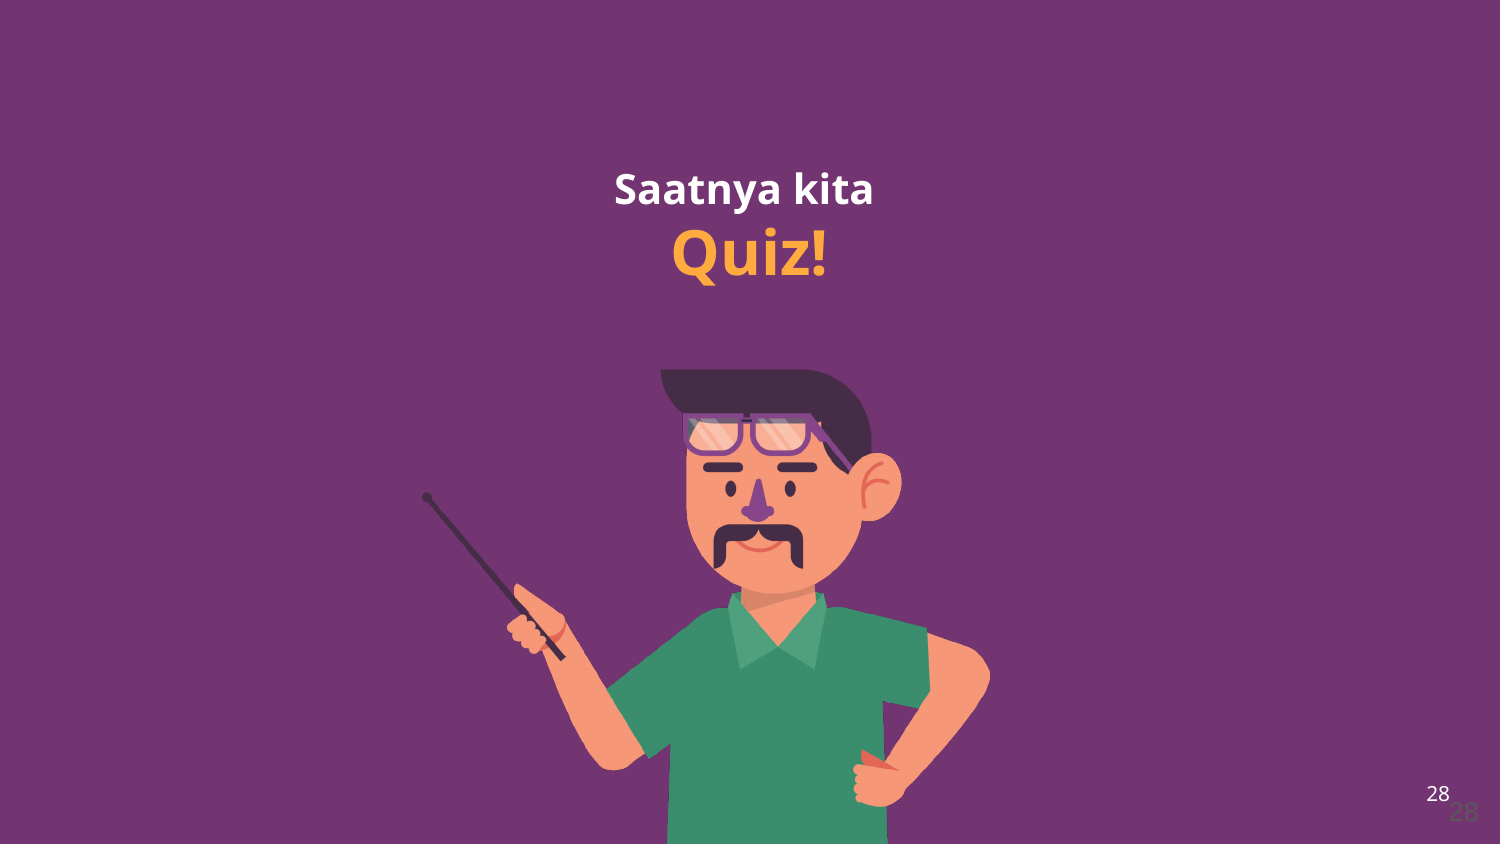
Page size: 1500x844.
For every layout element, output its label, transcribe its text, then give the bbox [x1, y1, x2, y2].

picture [396, 356, 1038, 844]
text_box Saatnya kita Quiz! [149, 166, 1350, 285]
slide_number ‹#› [1403, 779, 1494, 844]
